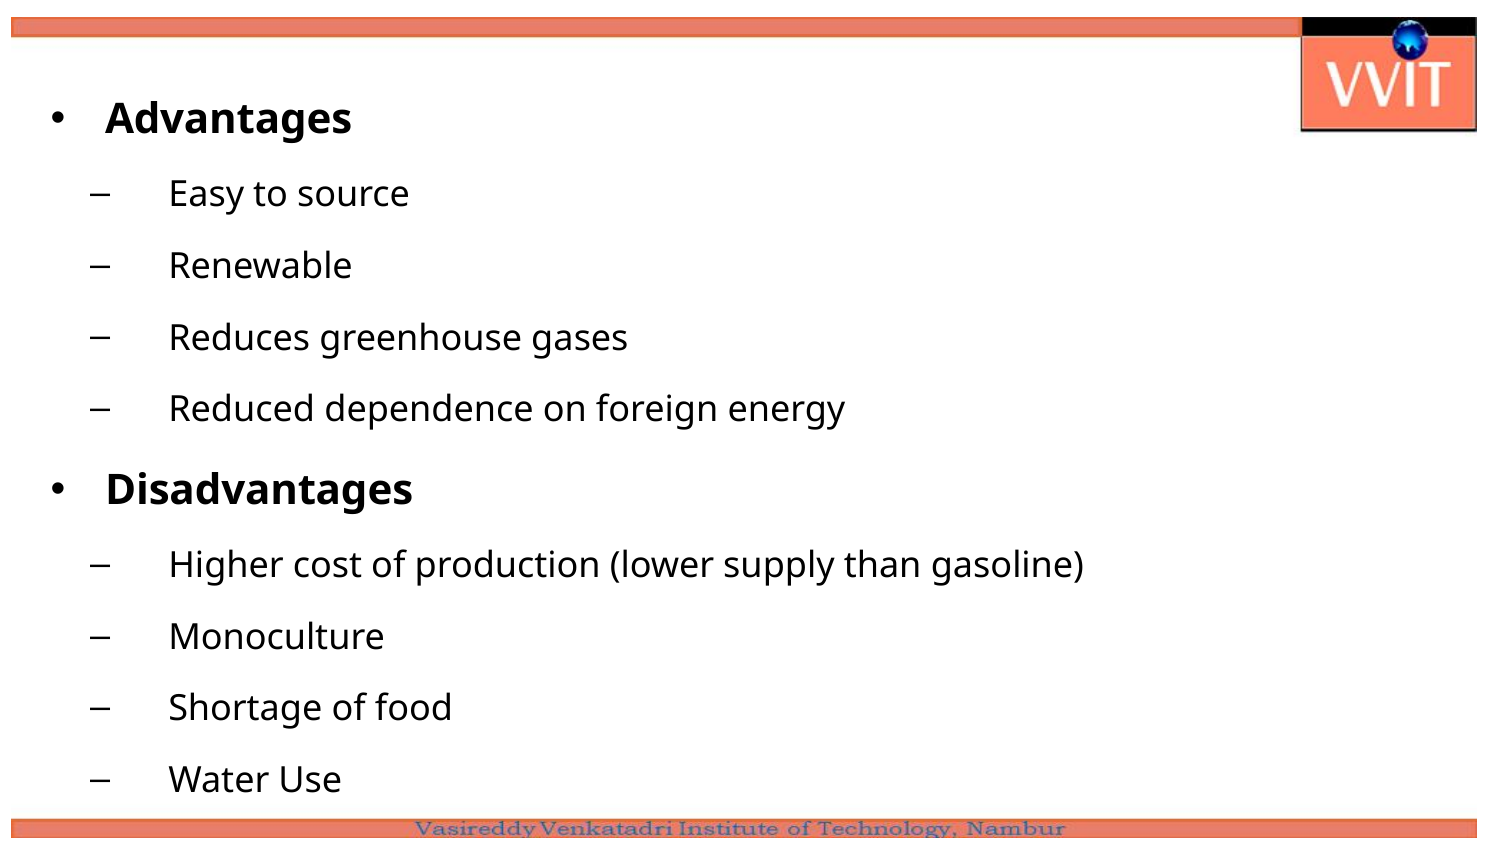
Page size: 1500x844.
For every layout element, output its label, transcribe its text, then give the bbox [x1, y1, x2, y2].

list Advantages Easy to source Renewable Reduces greenhouse gases Reduced dependence on foreign energy Disadvantages Higher cost of production (lower supply than gasoline) Monoculture Shortage of food Water Use [35, 58, 1465, 809]
picture [11, 17, 1477, 838]
